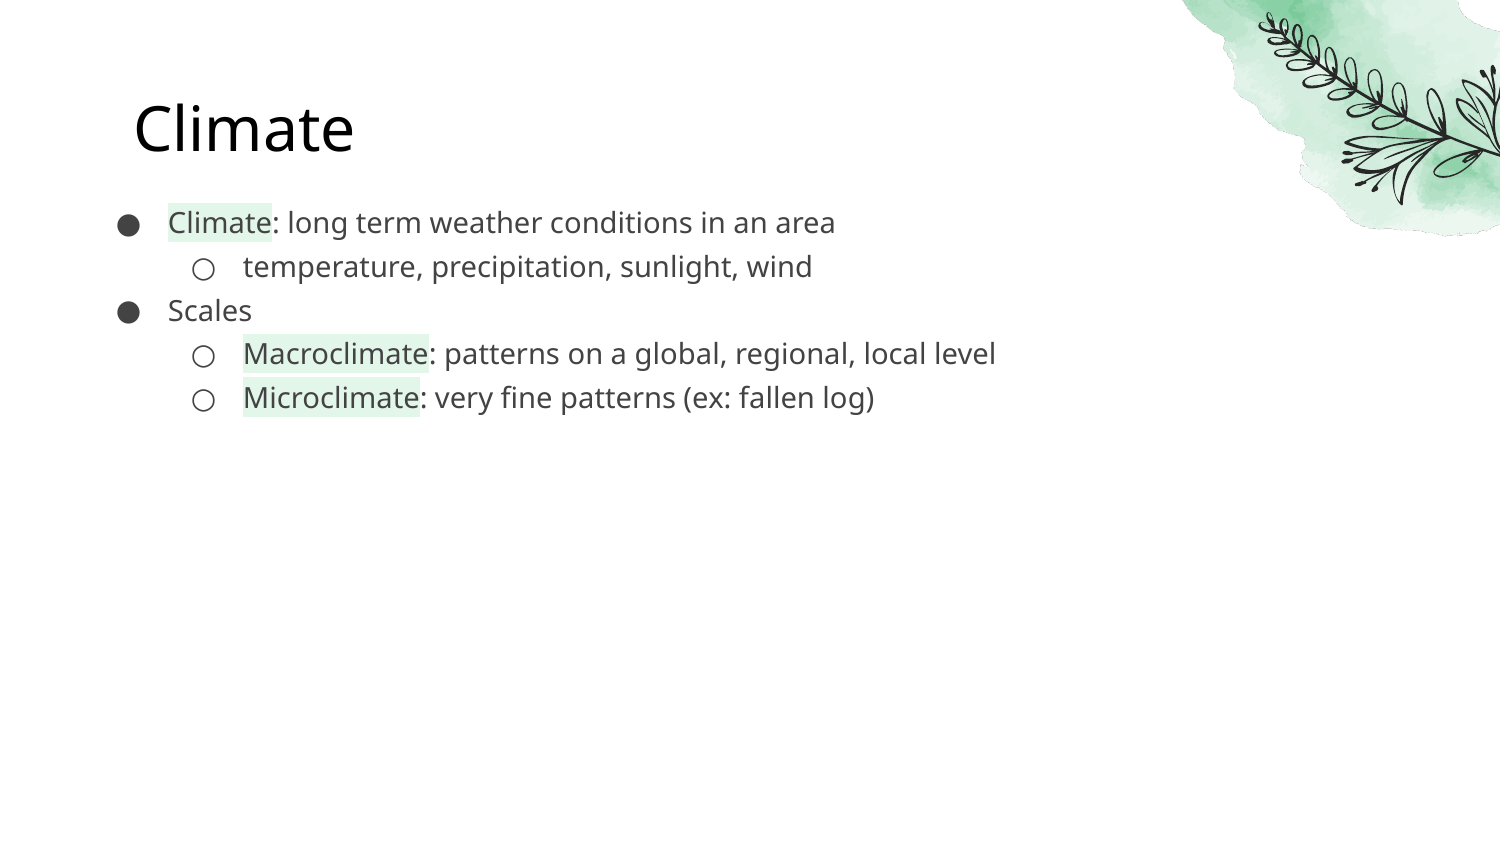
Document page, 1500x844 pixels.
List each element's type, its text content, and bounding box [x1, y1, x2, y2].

subtitle Climate: long term weather conditions in an area temperature, precipitation, sunlight, wind Scales Macroclimate: patterns on a global, regional, local level Microclimate: very fine patterns (ex: fallen log) [77, 180, 1437, 721]
title Climate [118, 73, 1098, 165]
picture [1050, 0, 1500, 365]
